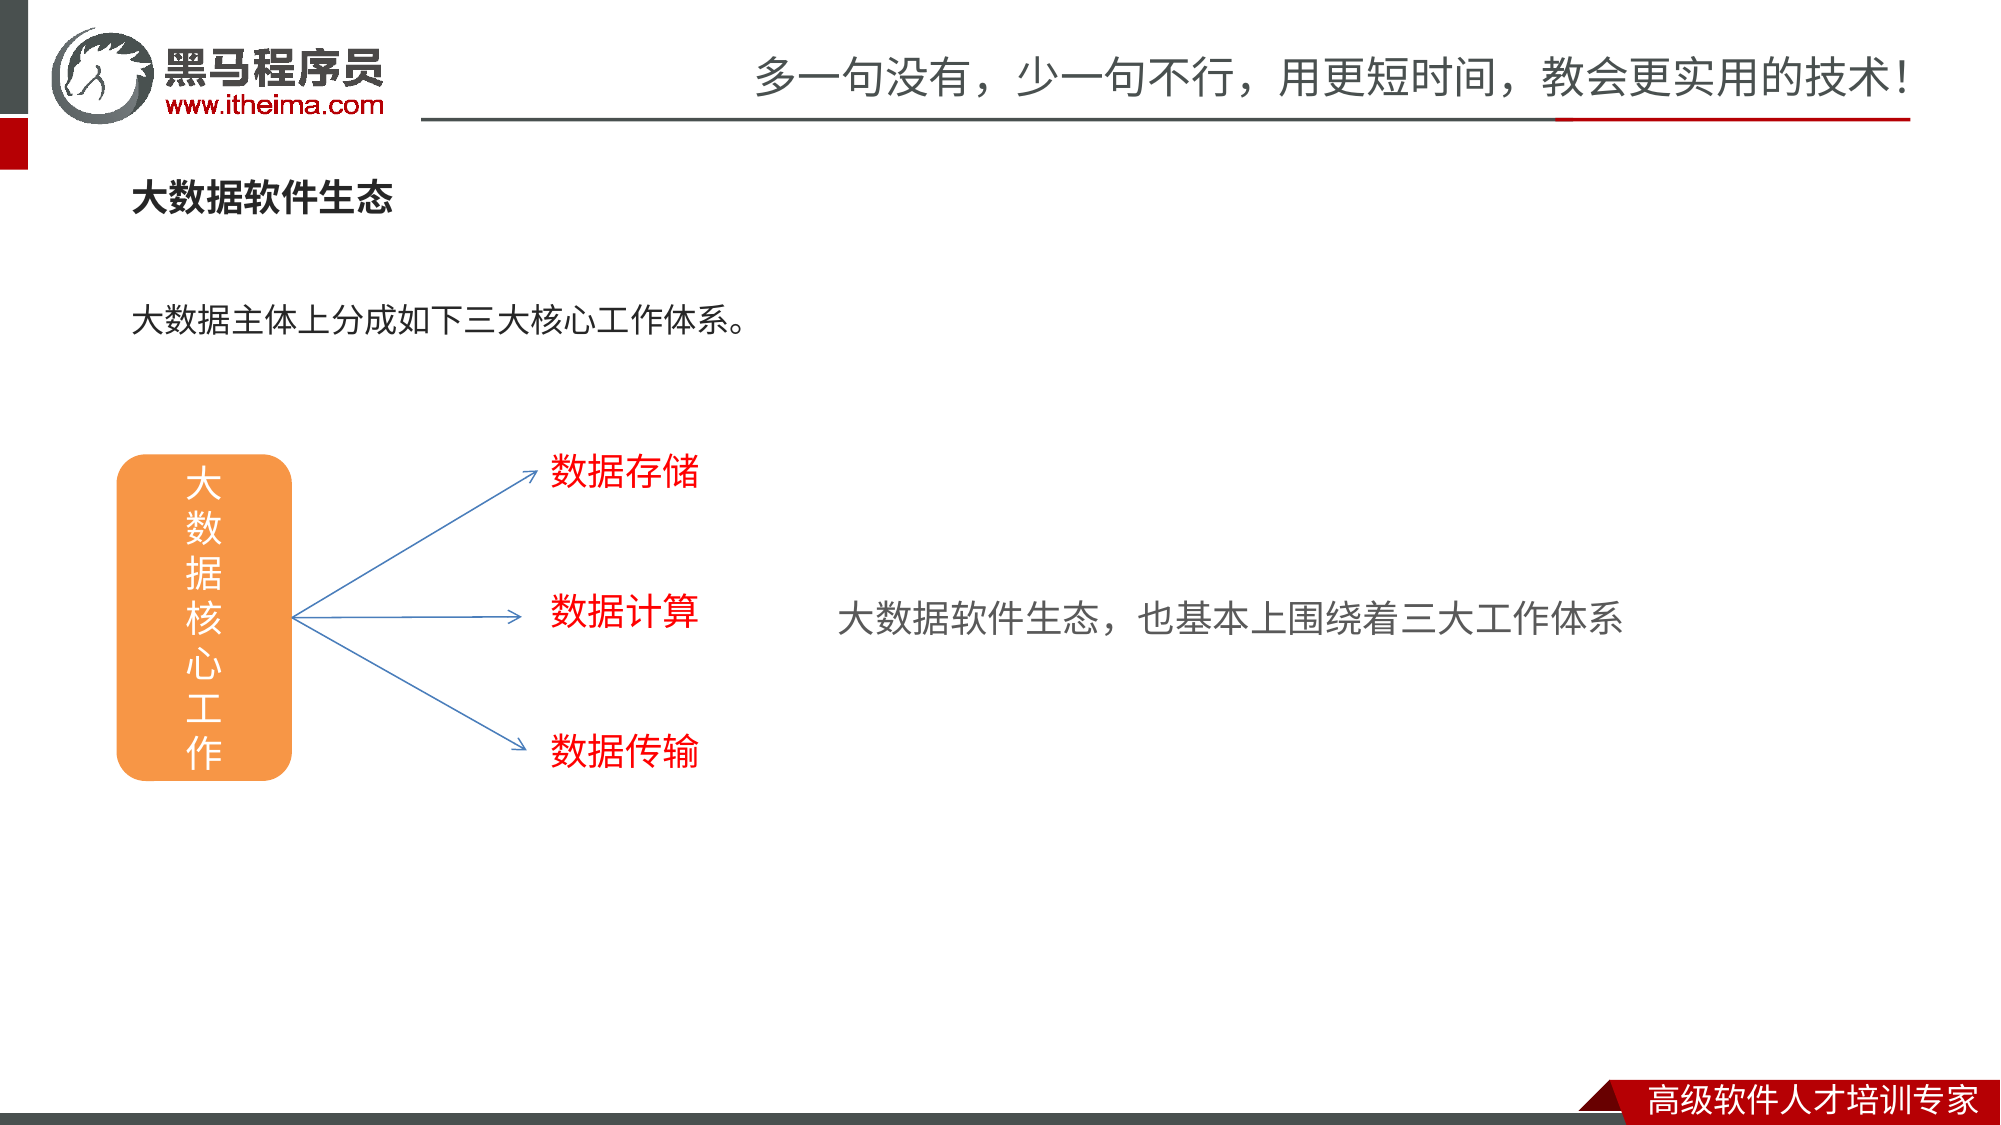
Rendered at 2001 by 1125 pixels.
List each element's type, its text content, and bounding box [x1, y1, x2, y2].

text_box 大 数 据 核 心 工 作 [114, 452, 294, 784]
text_box 数据计算 [532, 580, 959, 641]
text_box 大数据软件生态，也基本上围绕着三大工作体系 [822, 587, 1640, 648]
list 大数据主体上分成如下三大核心工作体系。 [116, 271, 1872, 964]
list 大数据软件生态 [116, 154, 1872, 239]
text_box 数据存储 [291, 440, 959, 501]
picture [50, 26, 384, 125]
text_box 数据传输 [291, 720, 959, 781]
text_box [291, 617, 528, 751]
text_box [291, 470, 539, 618]
